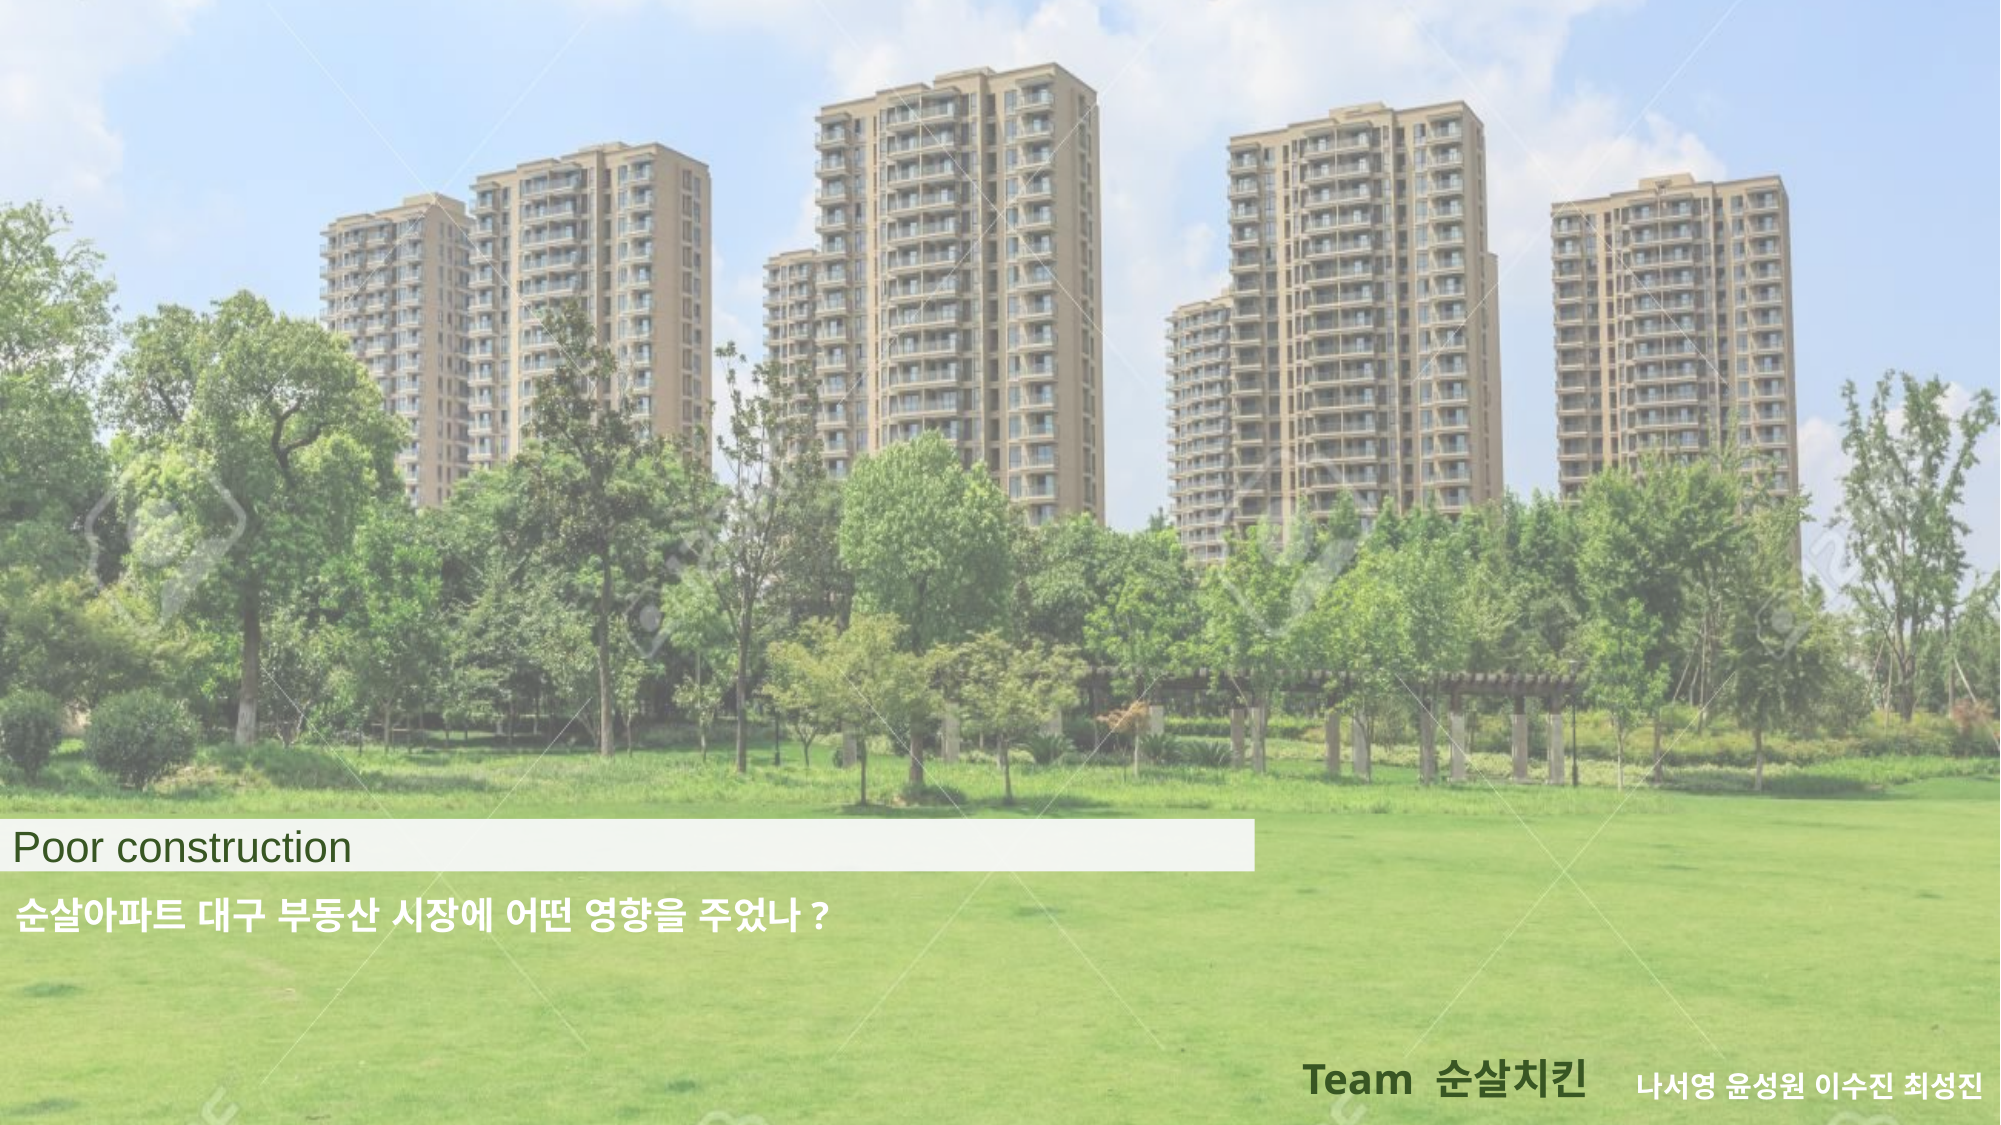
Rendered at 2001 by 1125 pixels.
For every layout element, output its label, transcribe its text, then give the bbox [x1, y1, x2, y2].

text_box 나서영 윤성원 이수진 최성진 [1523, 1060, 2000, 1111]
text_box 순살아파트 대구 부동산 시장에 어떤 영향을 주었나? [0, 872, 968, 945]
text_box Poor construction [0, 818, 1255, 872]
text_box Team 순살치킨 [1229, 1045, 1605, 1111]
text_box [0, 0, 2000, 1125]
